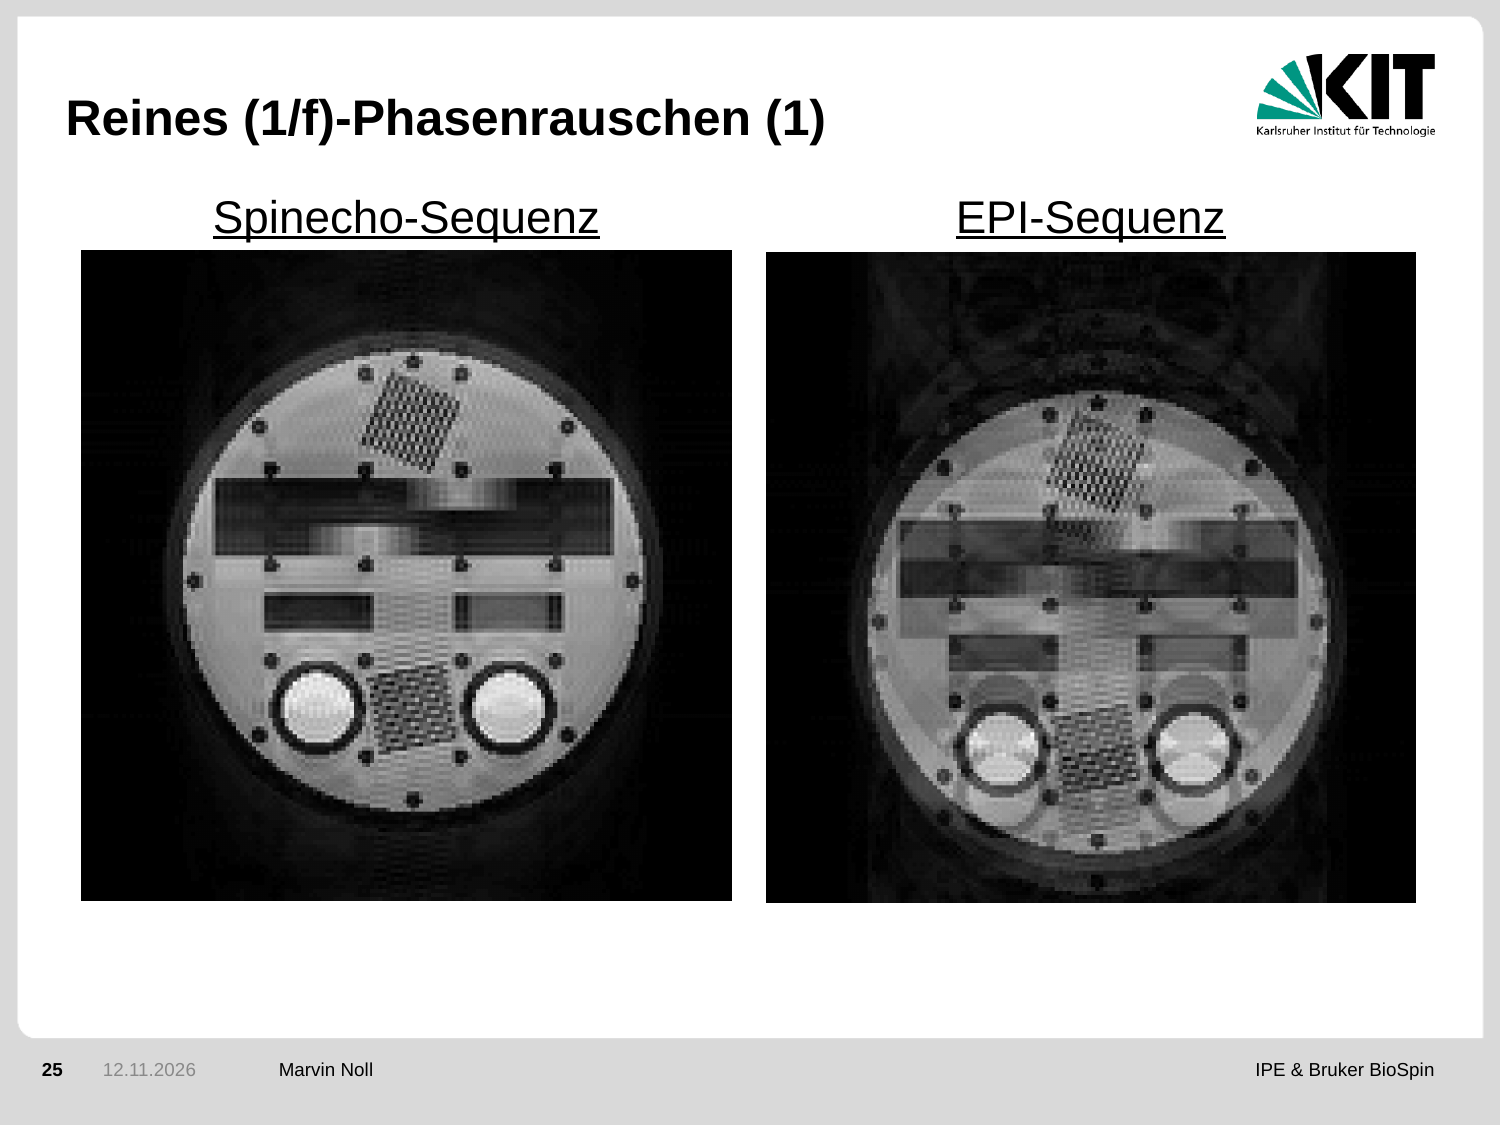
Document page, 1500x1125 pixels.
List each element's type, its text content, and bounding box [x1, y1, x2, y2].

text_box EPI-Sequenz [788, 180, 1394, 250]
title Reines (1/f)-Phasenrauschen (1) [65, 64, 1192, 147]
picture [0, 0, 1500, 1125]
slide_number 25 [41, 1057, 96, 1106]
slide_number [102, 1057, 272, 1118]
text_box Spinecho-Sequenz [104, 180, 710, 250]
